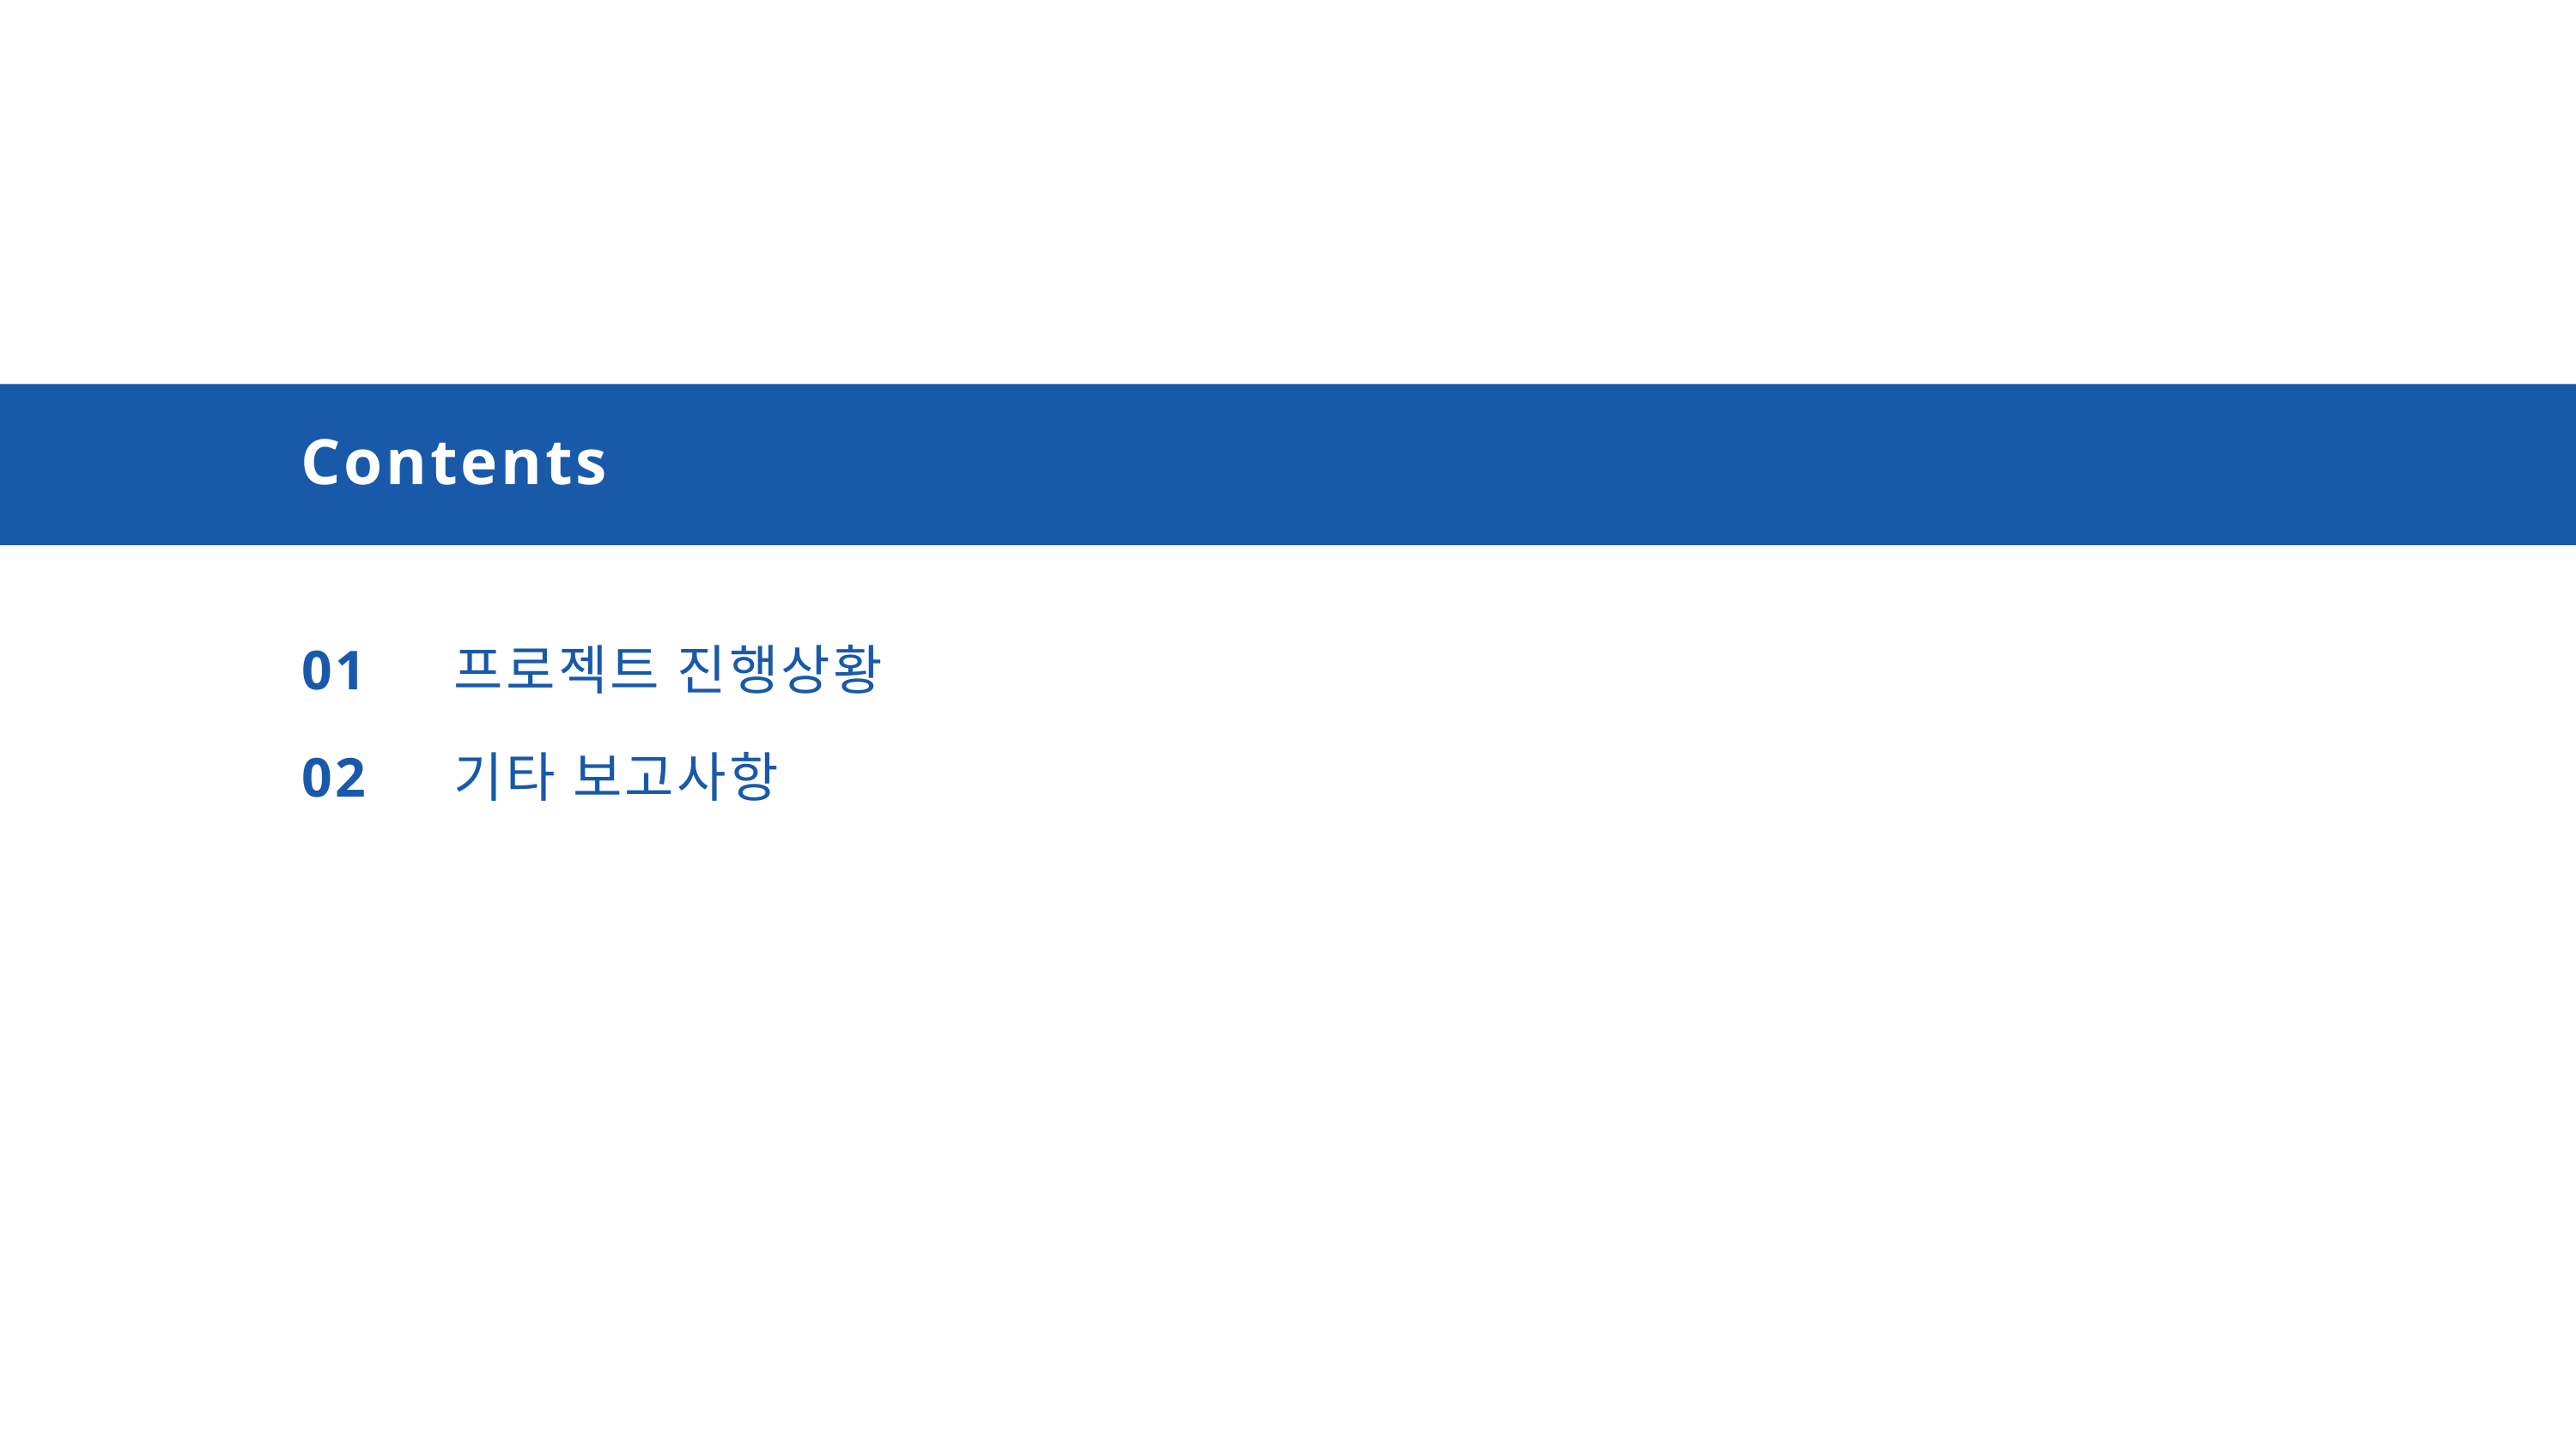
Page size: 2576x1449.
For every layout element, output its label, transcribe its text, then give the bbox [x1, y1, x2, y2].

text_box 프로젝트 진행상황 기타 보고사항 [453, 593, 1875, 809]
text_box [0, 384, 2576, 546]
text_box 01 02 [301, 592, 454, 808]
